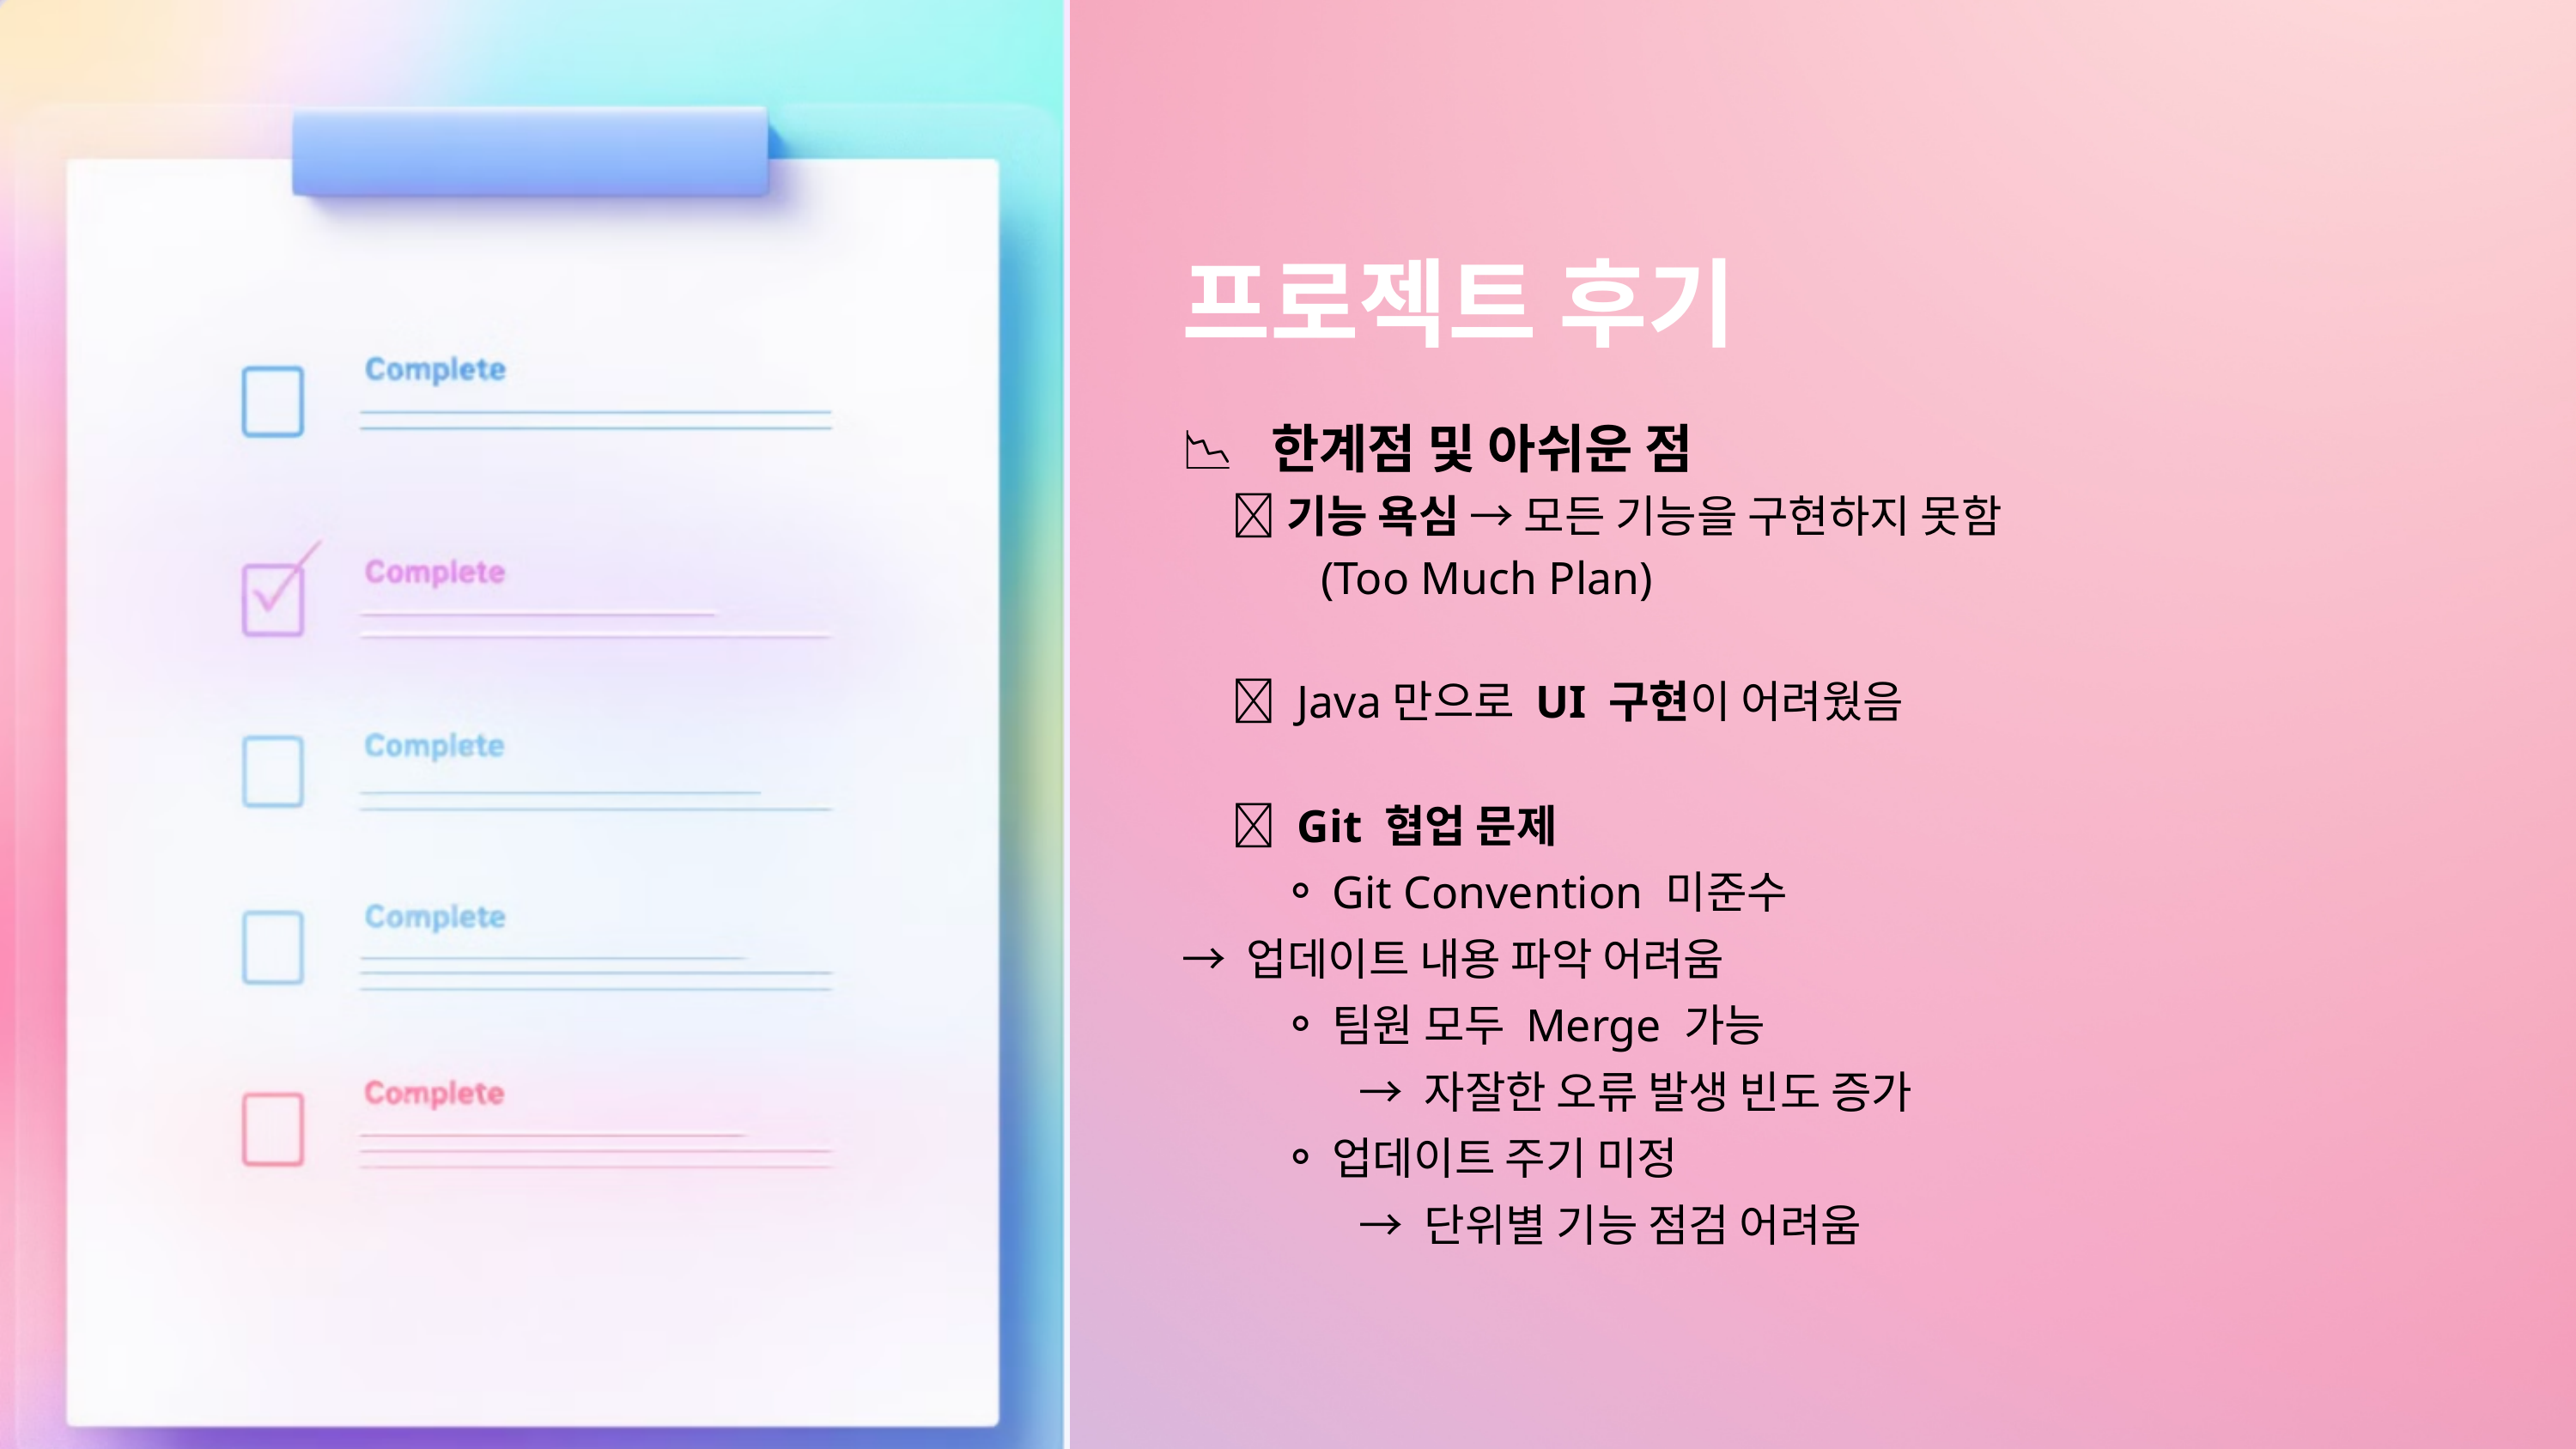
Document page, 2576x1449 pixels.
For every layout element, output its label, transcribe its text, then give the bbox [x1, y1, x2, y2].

text_box 📉 한계점 및 아쉬운 점 ㅤ ✅ 기능 욕심 → 모든 기능을 구현하지 못함 (Too Much Plan) ㅤ 🎨 Java만으로 UI 구현이 어려웠음 ㅤ 🔄 Git 협업 문제 Git Convention 미준수 → 업데이트 내용 파악 어려움 팀원 모두 Merge 가능 → 자잘한 오류 발생 빈도 증가 업데이트 주기 미정 → 단위별 기능 점검 어려움 [1182, 405, 2306, 1251]
text_box 프로젝트 후기 [1182, 242, 2130, 359]
text_box [0, 0, 1070, 1449]
text_box [1070, 0, 2576, 1449]
